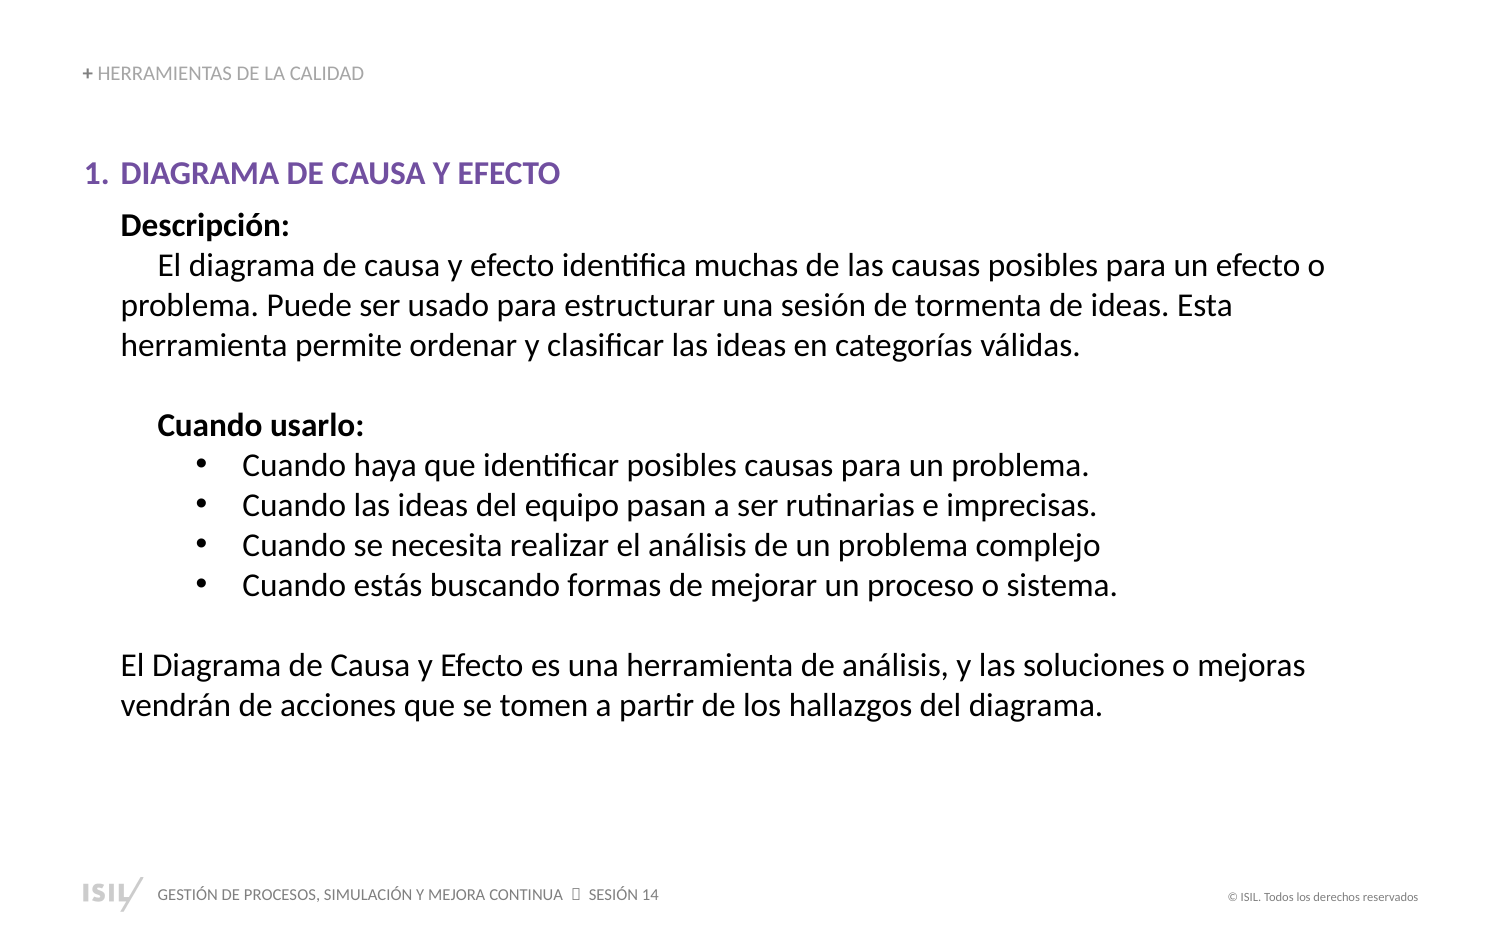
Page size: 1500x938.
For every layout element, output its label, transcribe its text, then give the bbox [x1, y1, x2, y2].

text_box DIAGRAMA DE CAUSA Y EFECTO Descripción: El diagrama de causa y efecto identifica muchas de las causas posibles para un efecto o problema. Puede ser usado para estructurar una sesión de tormenta de ideas. Esta herramienta permite ordenar y clasificar las ideas en categorías válidas. Cuando usarlo: Cuando haya que identificar posibles causas para un problema. Cuando las ideas del equipo pasan a ser rutinarias e imprecisas. Cuando se necesita realizar el análisis de un problema complejo Cuando estás buscando formas de mejorar un proceso o sistema. El Diagrama de Causa y Efecto es una herramienta de análisis, y las soluciones o mejoras vendrán de acciones que se tomen a partir de los hallazgos del diagrama. [83, 151, 1388, 811]
text_box + HERRAMIENTAS DE LA CALIDAD [82, 62, 482, 85]
